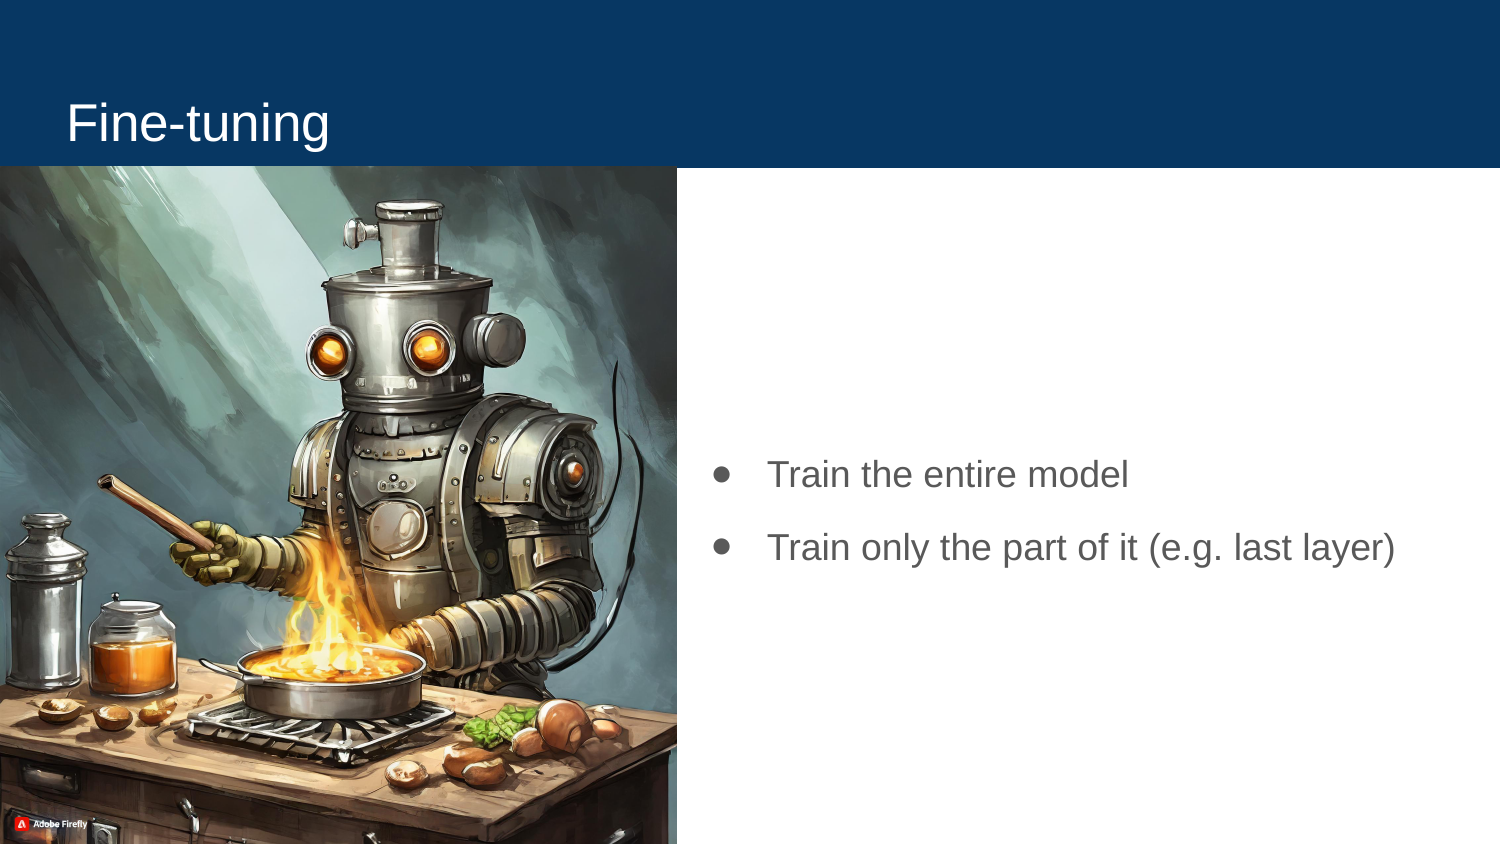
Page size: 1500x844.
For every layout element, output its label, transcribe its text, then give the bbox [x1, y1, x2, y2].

picture [0, 166, 677, 844]
text_box [0, 0, 1500, 166]
list Train the entire model Train only the part of it (e.g. last layer) [677, 166, 1500, 844]
title Fine-tuning [51, 72, 1449, 166]
